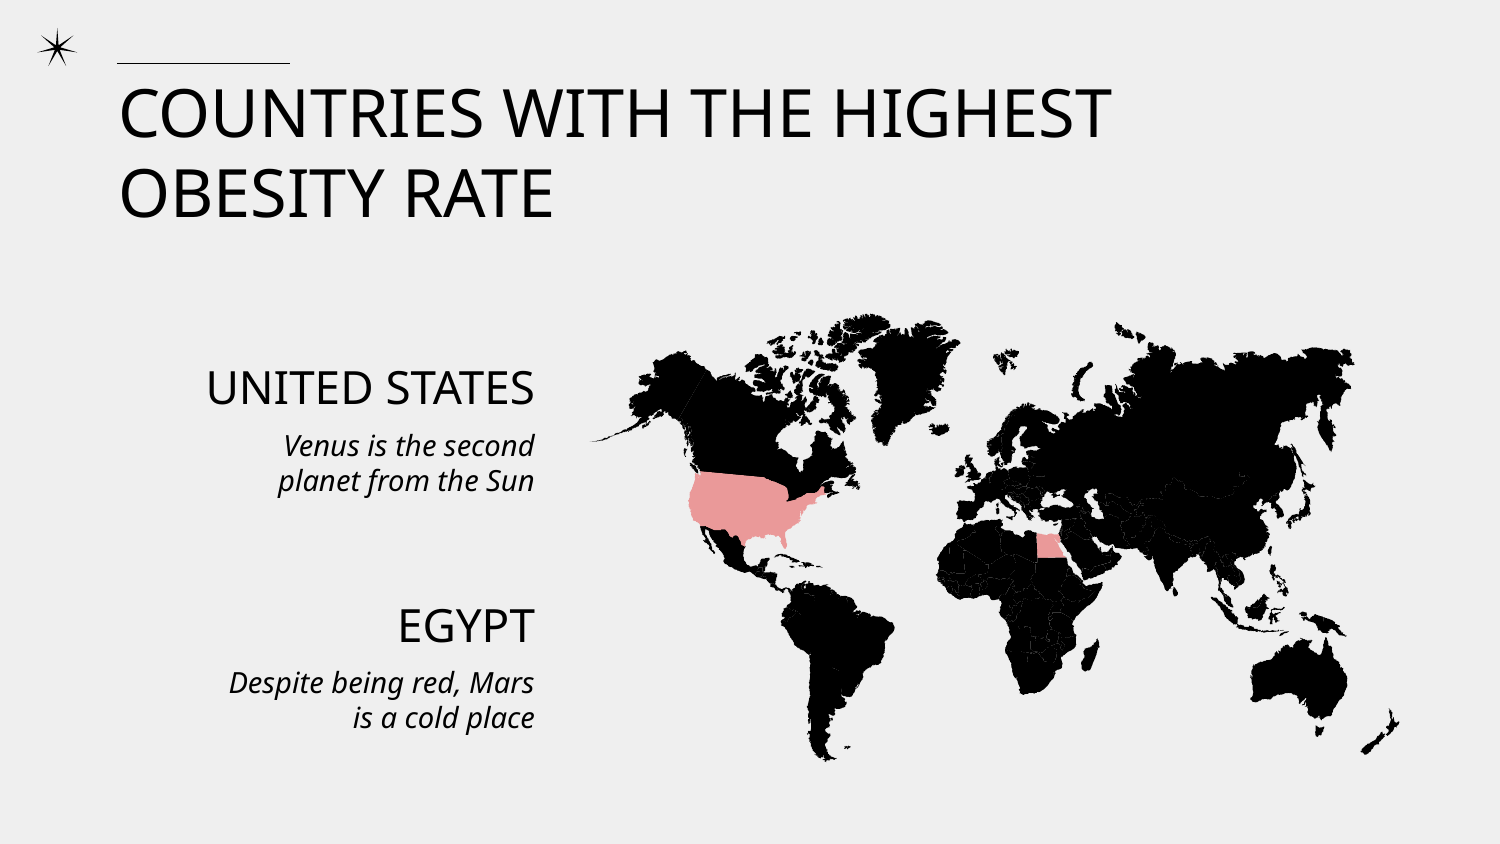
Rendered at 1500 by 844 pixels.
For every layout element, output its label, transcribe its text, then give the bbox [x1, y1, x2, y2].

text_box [589, 313, 1400, 763]
text_box Despite being red, Mars is a cold place [208, 649, 551, 749]
text_box EGYPT [116, 592, 551, 663]
text_box UNITED STATES [116, 354, 551, 425]
text_box Venus is the second planet from the Sun [208, 412, 551, 511]
title COUNTRIES WITH THE HIGHEST OBESITY RATE [118, 56, 1382, 155]
